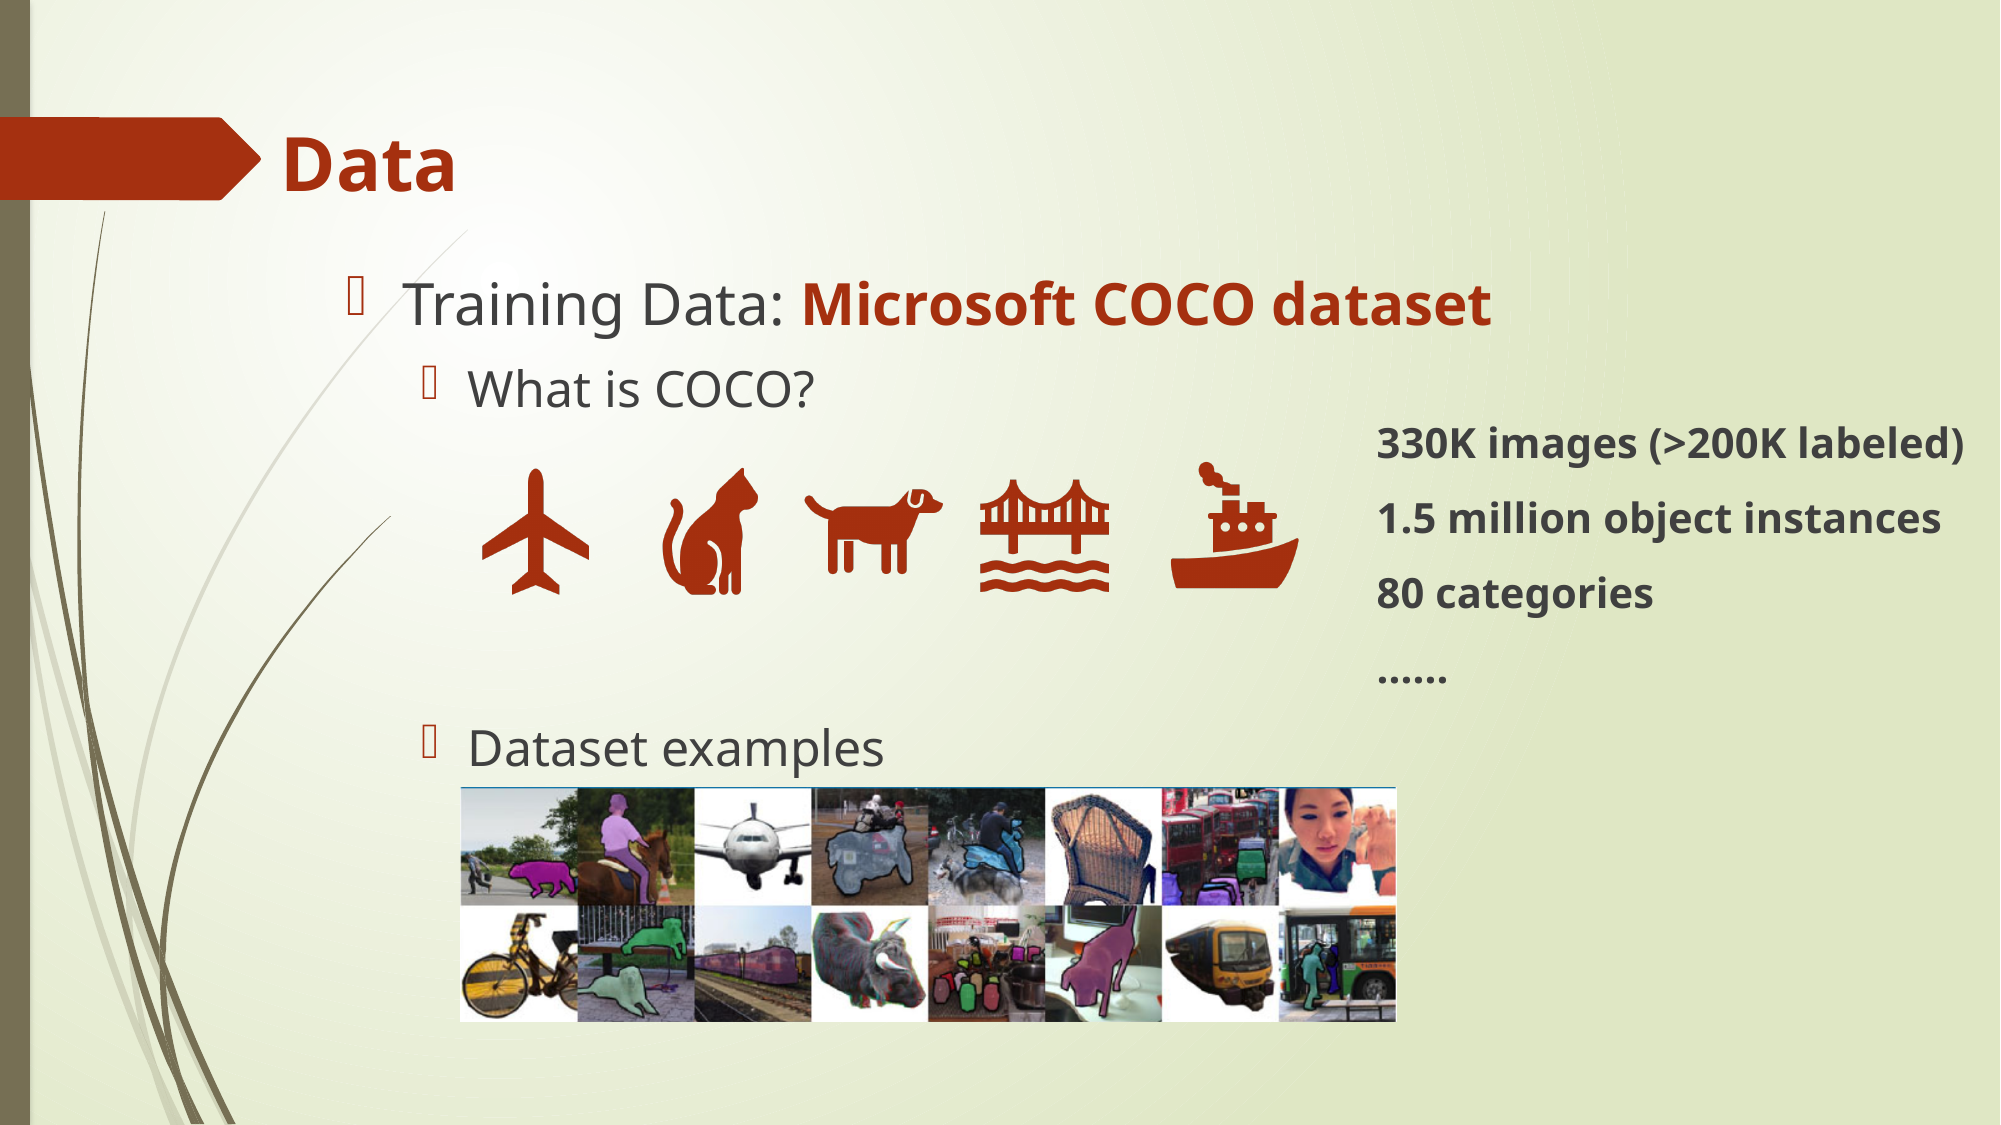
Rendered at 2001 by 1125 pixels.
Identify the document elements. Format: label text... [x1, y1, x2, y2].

picture [460, 787, 1397, 1023]
picture [969, 448, 1120, 599]
list Training Data: Microsoft COCO dataset What is COCO? Dataset examples [330, 259, 1527, 1009]
title Data [265, 108, 653, 221]
picture [798, 455, 949, 607]
picture [460, 456, 611, 607]
picture [635, 456, 787, 607]
picture [1157, 456, 1309, 607]
text_box 330K images (>200K labeled) 1.5 million object instances 80 categories ...... [1286, 383, 1994, 699]
